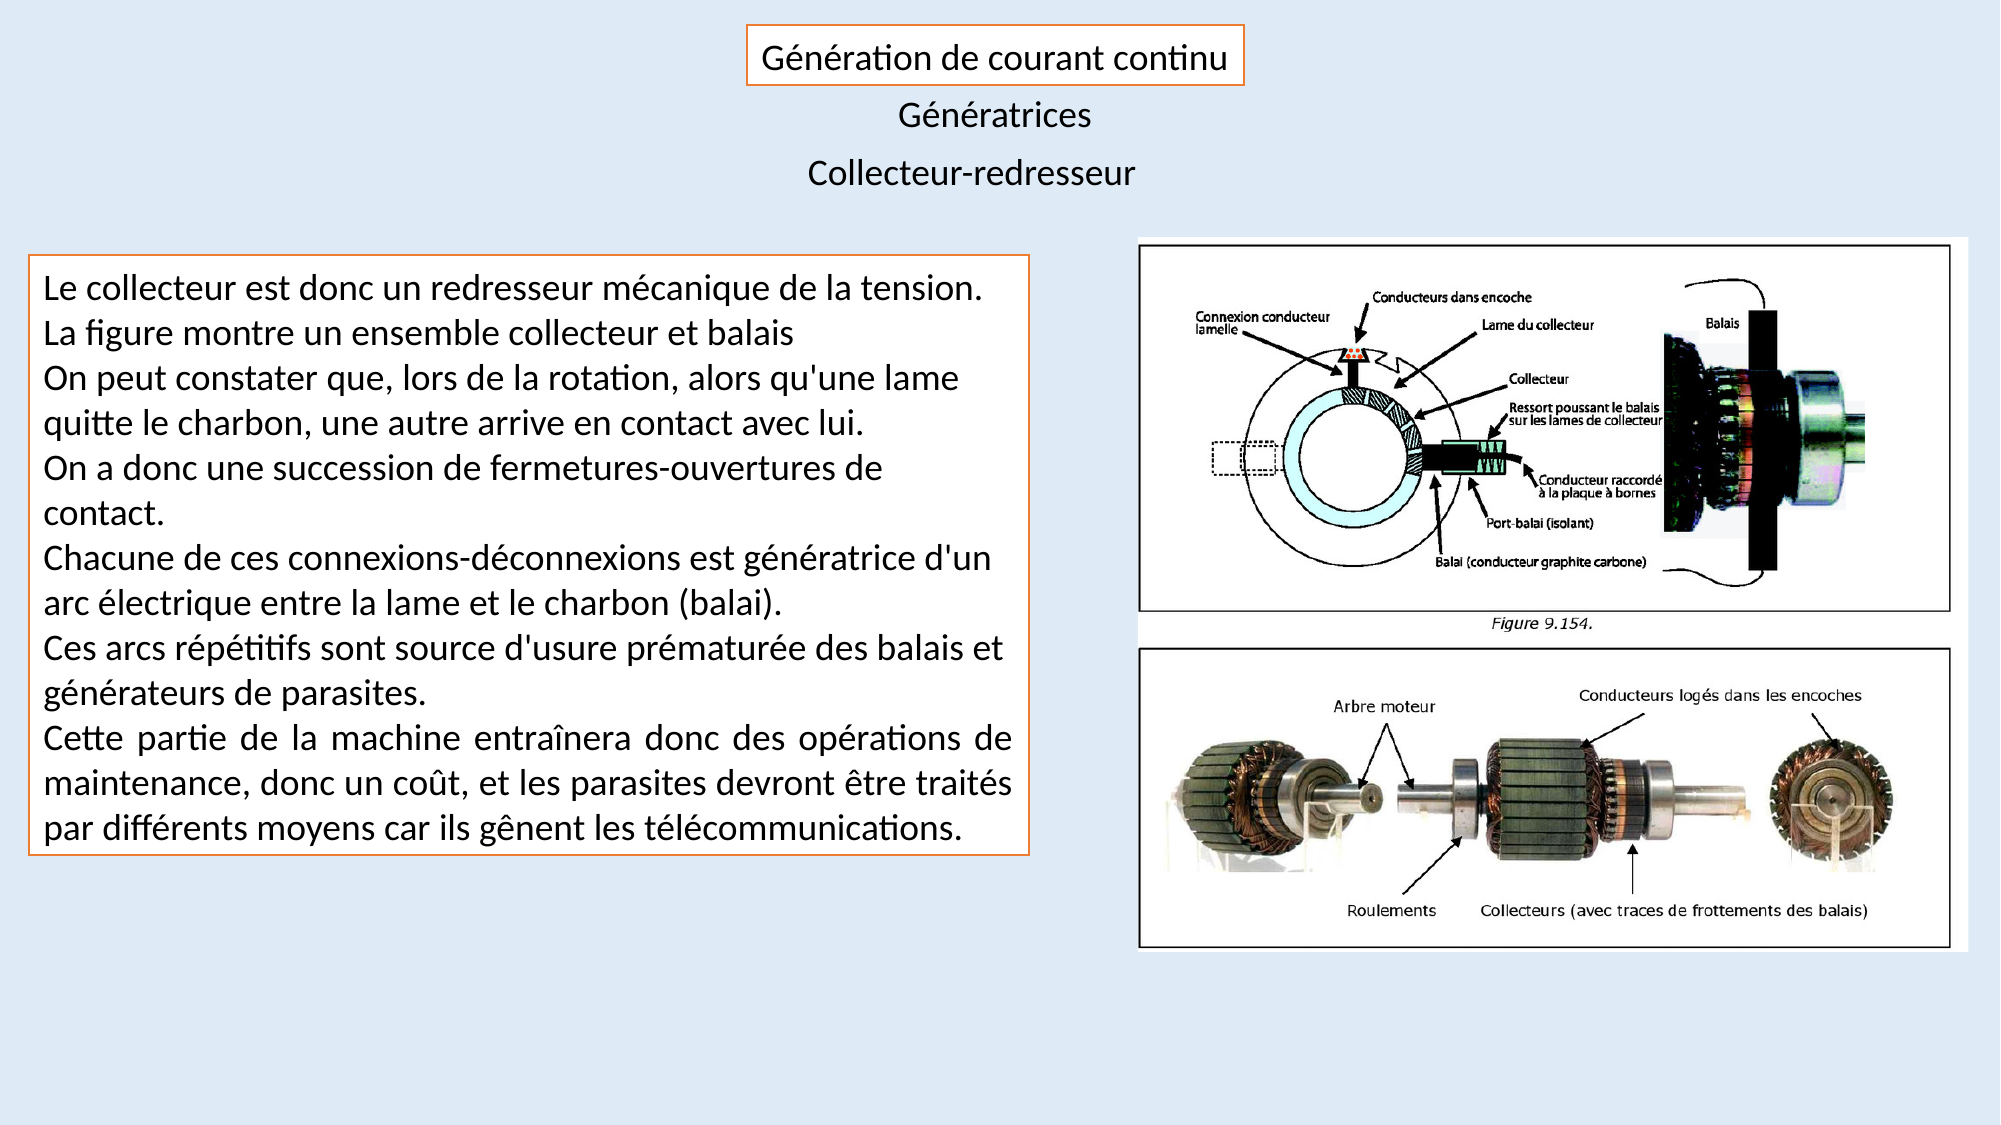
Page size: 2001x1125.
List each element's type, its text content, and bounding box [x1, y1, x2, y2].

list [1137, 237, 1969, 952]
text_box Le collecteur est donc un redresseur mécanique de la tension. La figure montre un ensemble collecteur et balais On peut constater que, lors de la rotation, alors qu'une lame quitte le charbon, une autre arrive en contact avec lui. On a donc une succession de fermetures-ouvertures de contact. Chacune de ces connexions-déconnexions est génératrice d'un arc électrique entre la lame et le charbon (balai). Ces arcs répétitifs sont source d'usure prématurée des balais et générateurs de parasites. Cette partie de la machine entraînera donc des opérations de maintenance, donc un coût, et les parasites devront être traités par différents moyens car ils gênent les télécommunications. [28, 254, 1030, 856]
text_box Génération de courant continu [746, 24, 1245, 86]
text_box Collecteur-redresseur [793, 140, 1207, 201]
text_box Génératrices [883, 86, 1108, 143]
